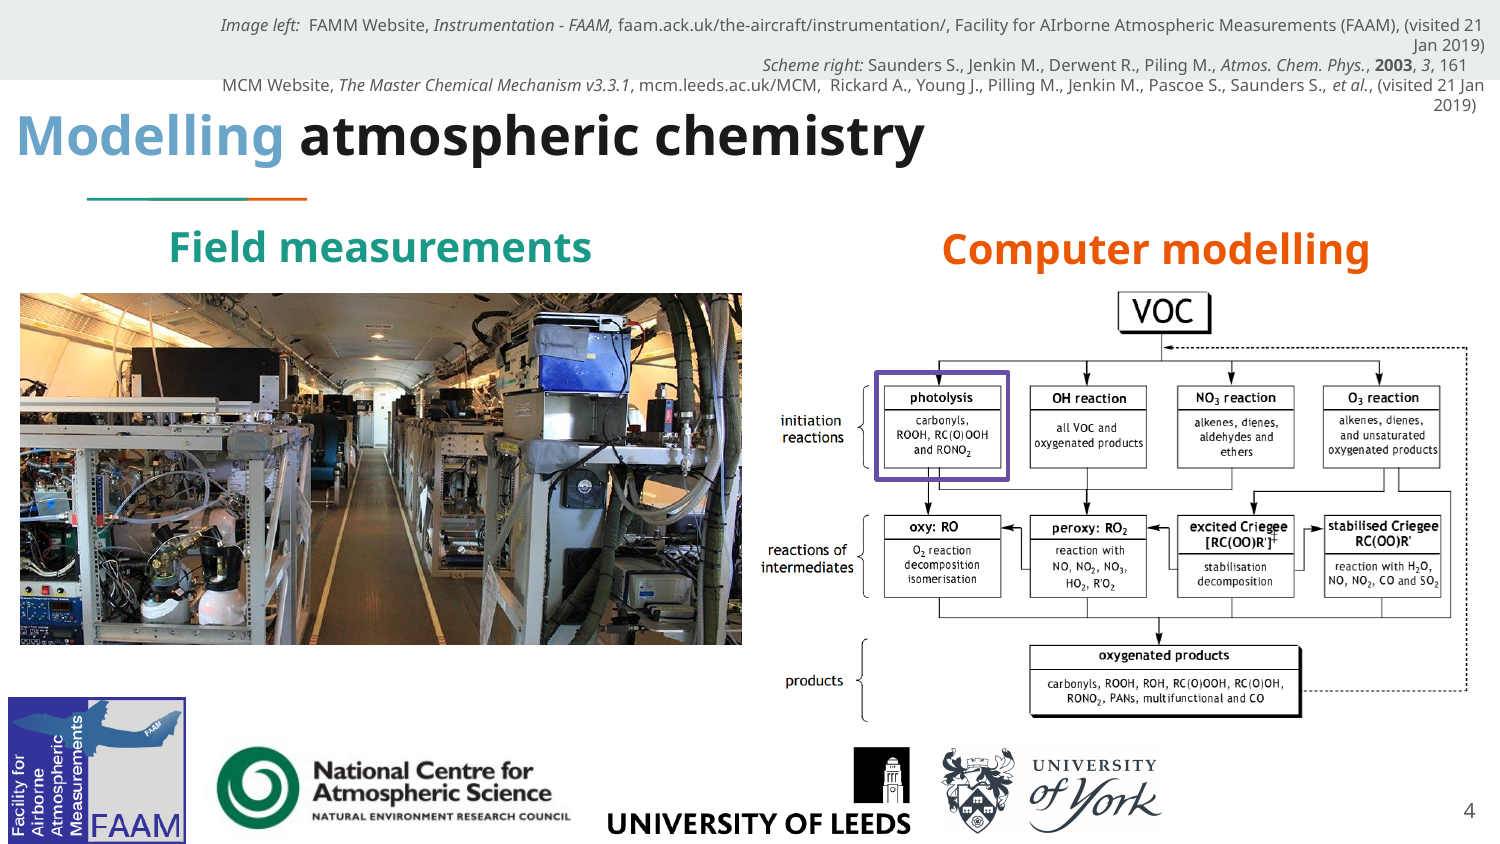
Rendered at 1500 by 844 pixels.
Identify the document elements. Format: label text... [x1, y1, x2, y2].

picture [8, 695, 186, 844]
picture [204, 736, 589, 844]
picture [607, 746, 911, 835]
text_box Field measurements [19, 205, 742, 292]
text_box Image left: FAMM Website, Instrumentation - FAAM, faam.ack.uk/the-aircraft/instrumentation/, Facility for AIrborne Atmospheric Measurements (FAAM), (visited 21 Jan 2019) Scheme right: Saunders S., Jenkin M., Derwent R., Piling M., Atmos. Chem. Phys., 2003, 3, 161 MCM Website, The Master Chemical Mechanism v3.3.1, mcm.leeds.ac.uk/MCM, Rickard A., Young J., Pilling M., Jenkin M., Pascoe S., Saunders S., et al., (visited 21 Jan 2019) [186, 0, 1500, 79]
title Modelling atmospheric chemistry [0, 85, 1009, 174]
picture [941, 746, 1162, 835]
picture [20, 293, 742, 646]
slide_number ‹#› [1400, 779, 1491, 844]
picture [757, 287, 1478, 722]
text_box Computer modelling [851, 208, 1461, 286]
